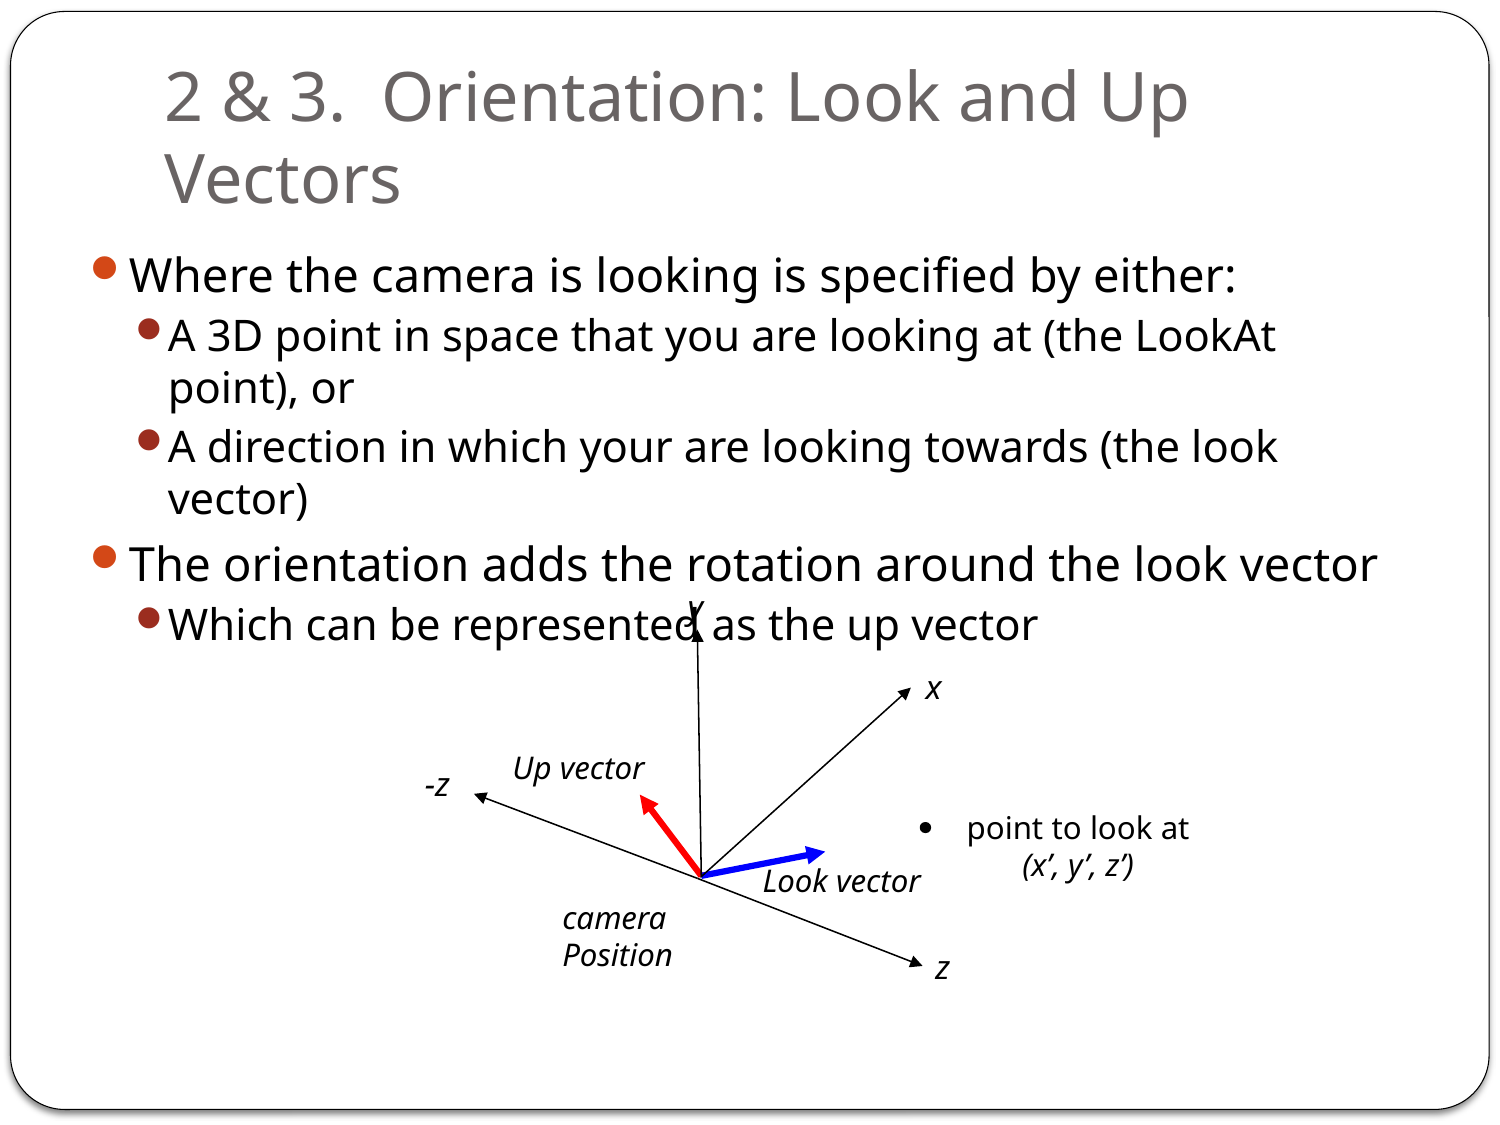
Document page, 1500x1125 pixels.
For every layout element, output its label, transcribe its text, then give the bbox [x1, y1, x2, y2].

title 2 & 3. Orientation: Look and Up Vectors [150, 45, 1425, 233]
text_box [409, 578, 1223, 995]
list Where the camera is looking is specified by either: A 3D point in space that you are looking at (the LookAt point), or A direction in which your are looking towards (the look vector) The orientation adds the rotation around the look vector Which can be represented as the up vector [75, 237, 1425, 663]
